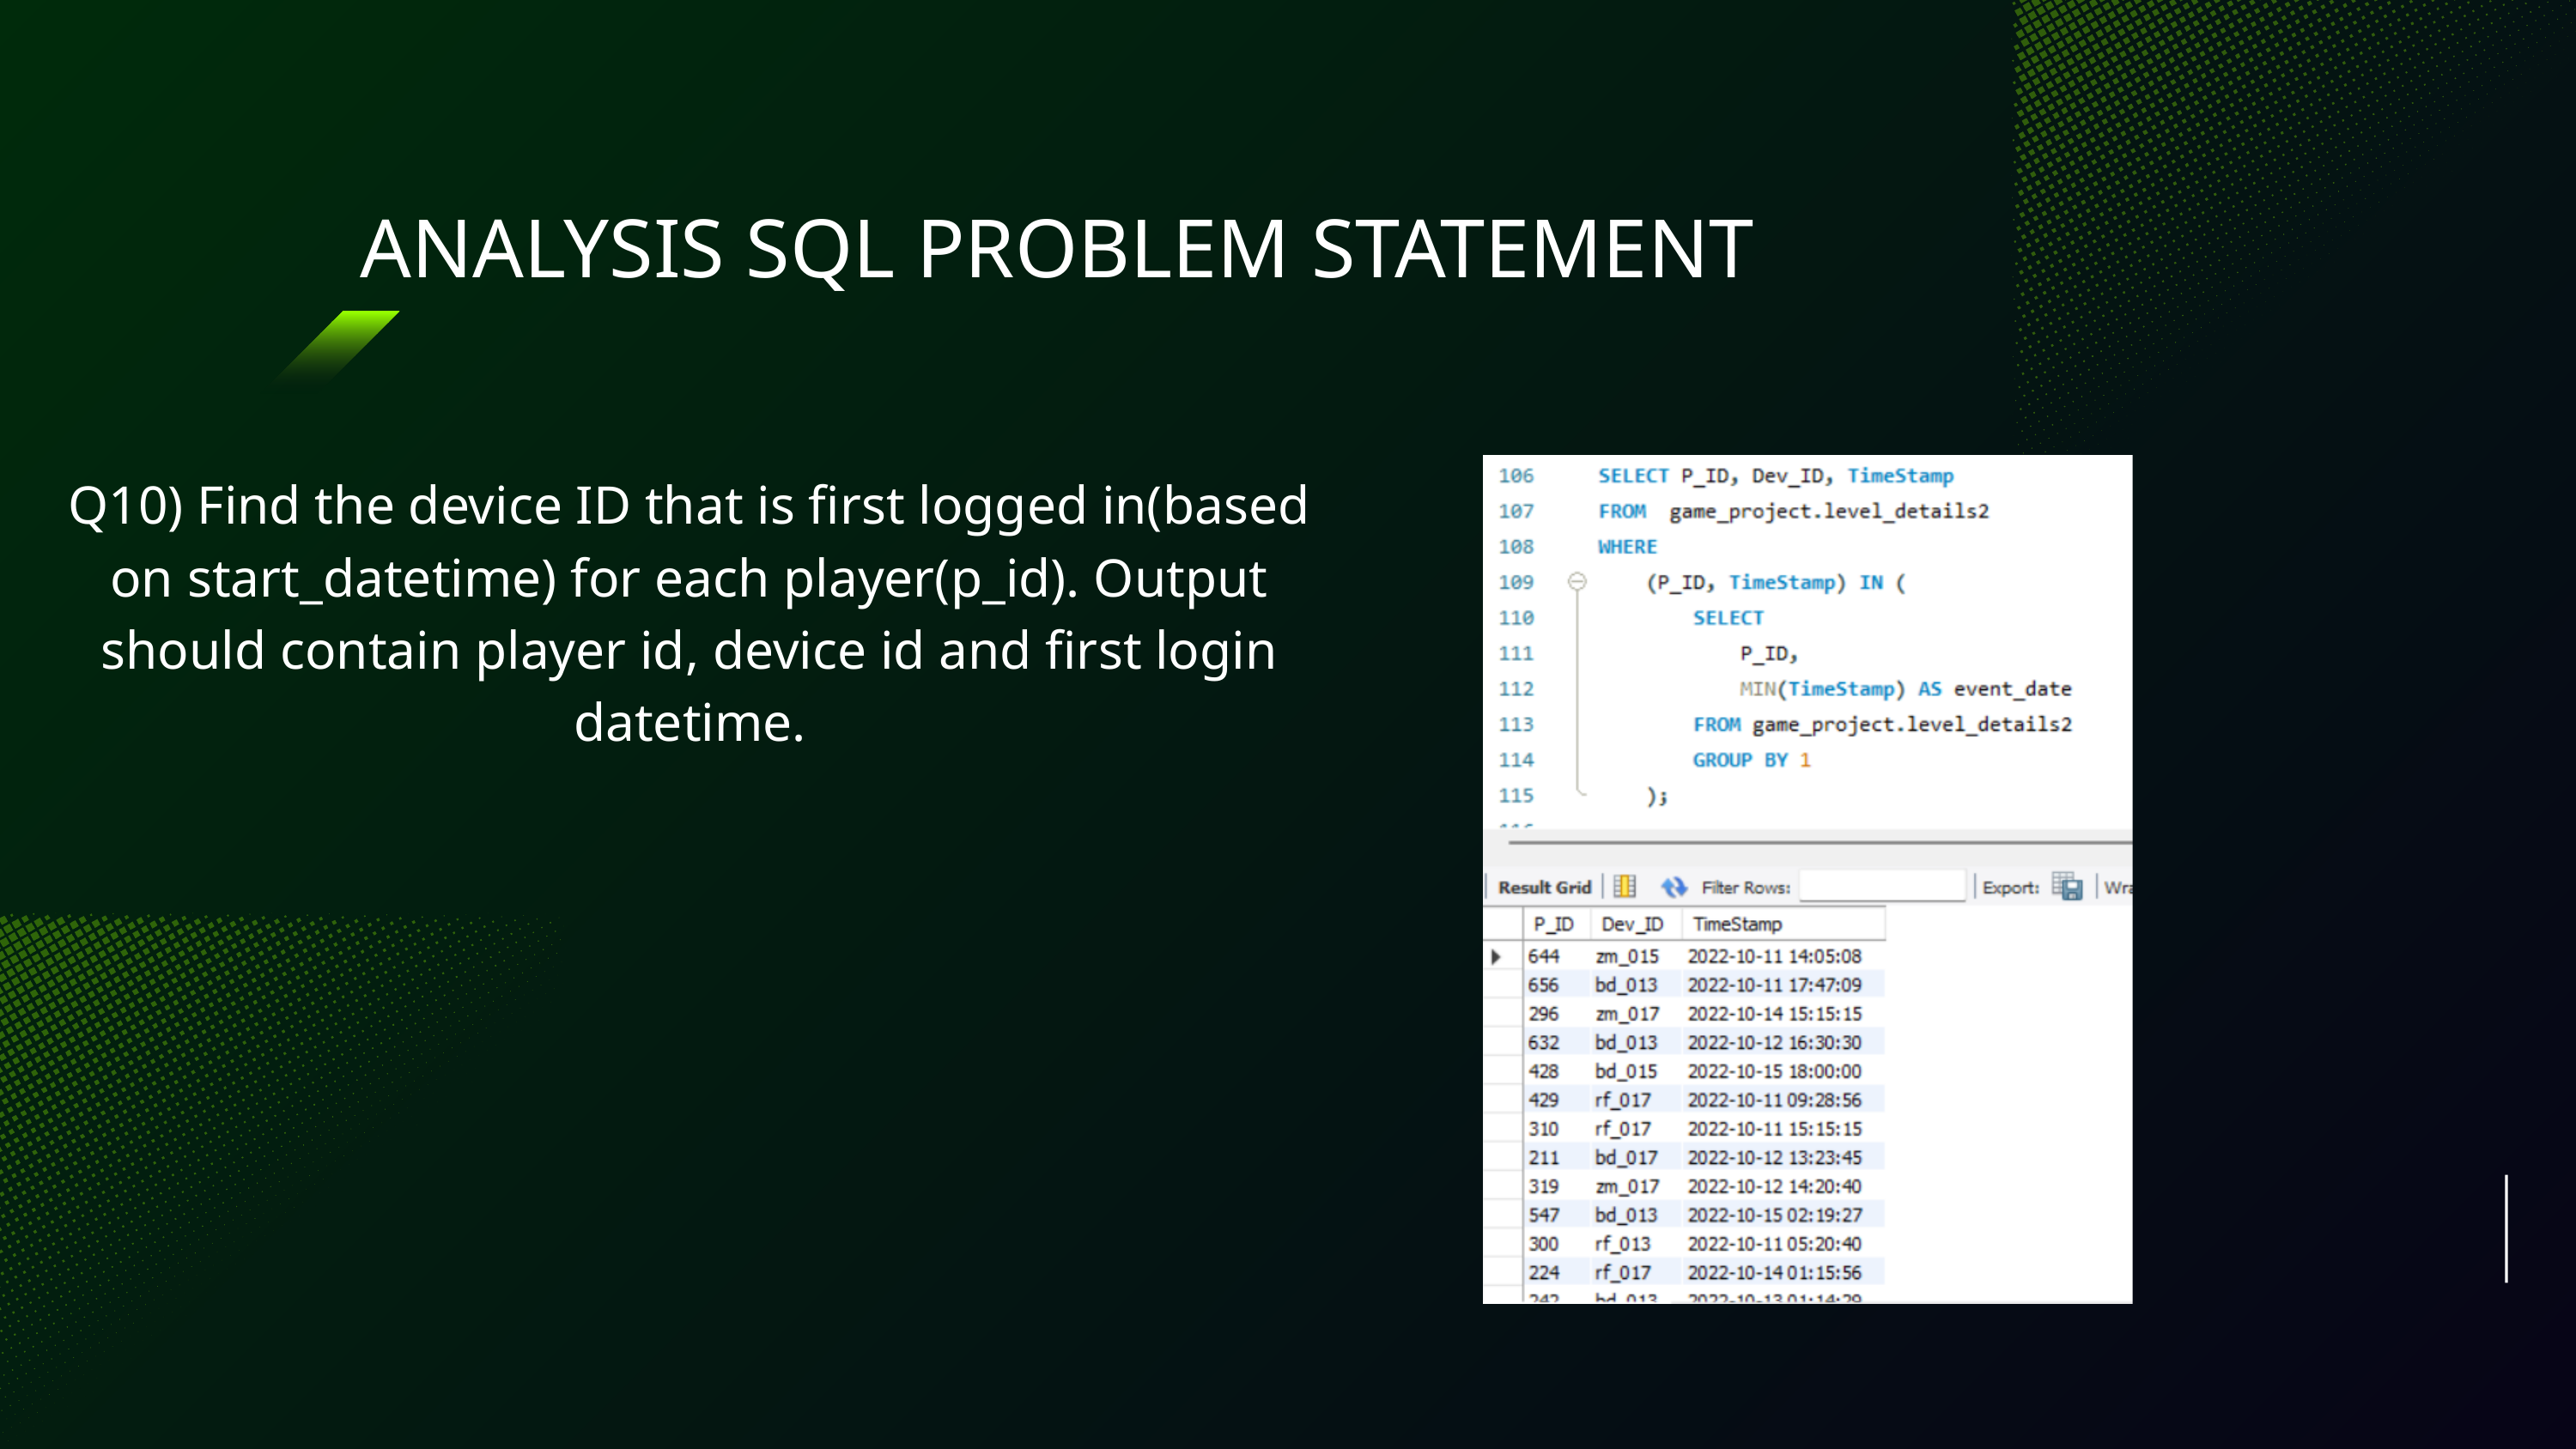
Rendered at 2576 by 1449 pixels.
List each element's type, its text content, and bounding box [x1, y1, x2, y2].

text_box [2009, 0, 2576, 537]
text_box [1483, 455, 2133, 1304]
text_box [0, 911, 567, 1449]
text_box Q10) Find the device ID that is first logged in(based on start_datetime) for each player(p_id). Output should contain player id, device id and first login datetime. [31, 461, 1349, 753]
text_box ANALYSIS SQL PROBLEM STATEMENT [186, 180, 1929, 407]
